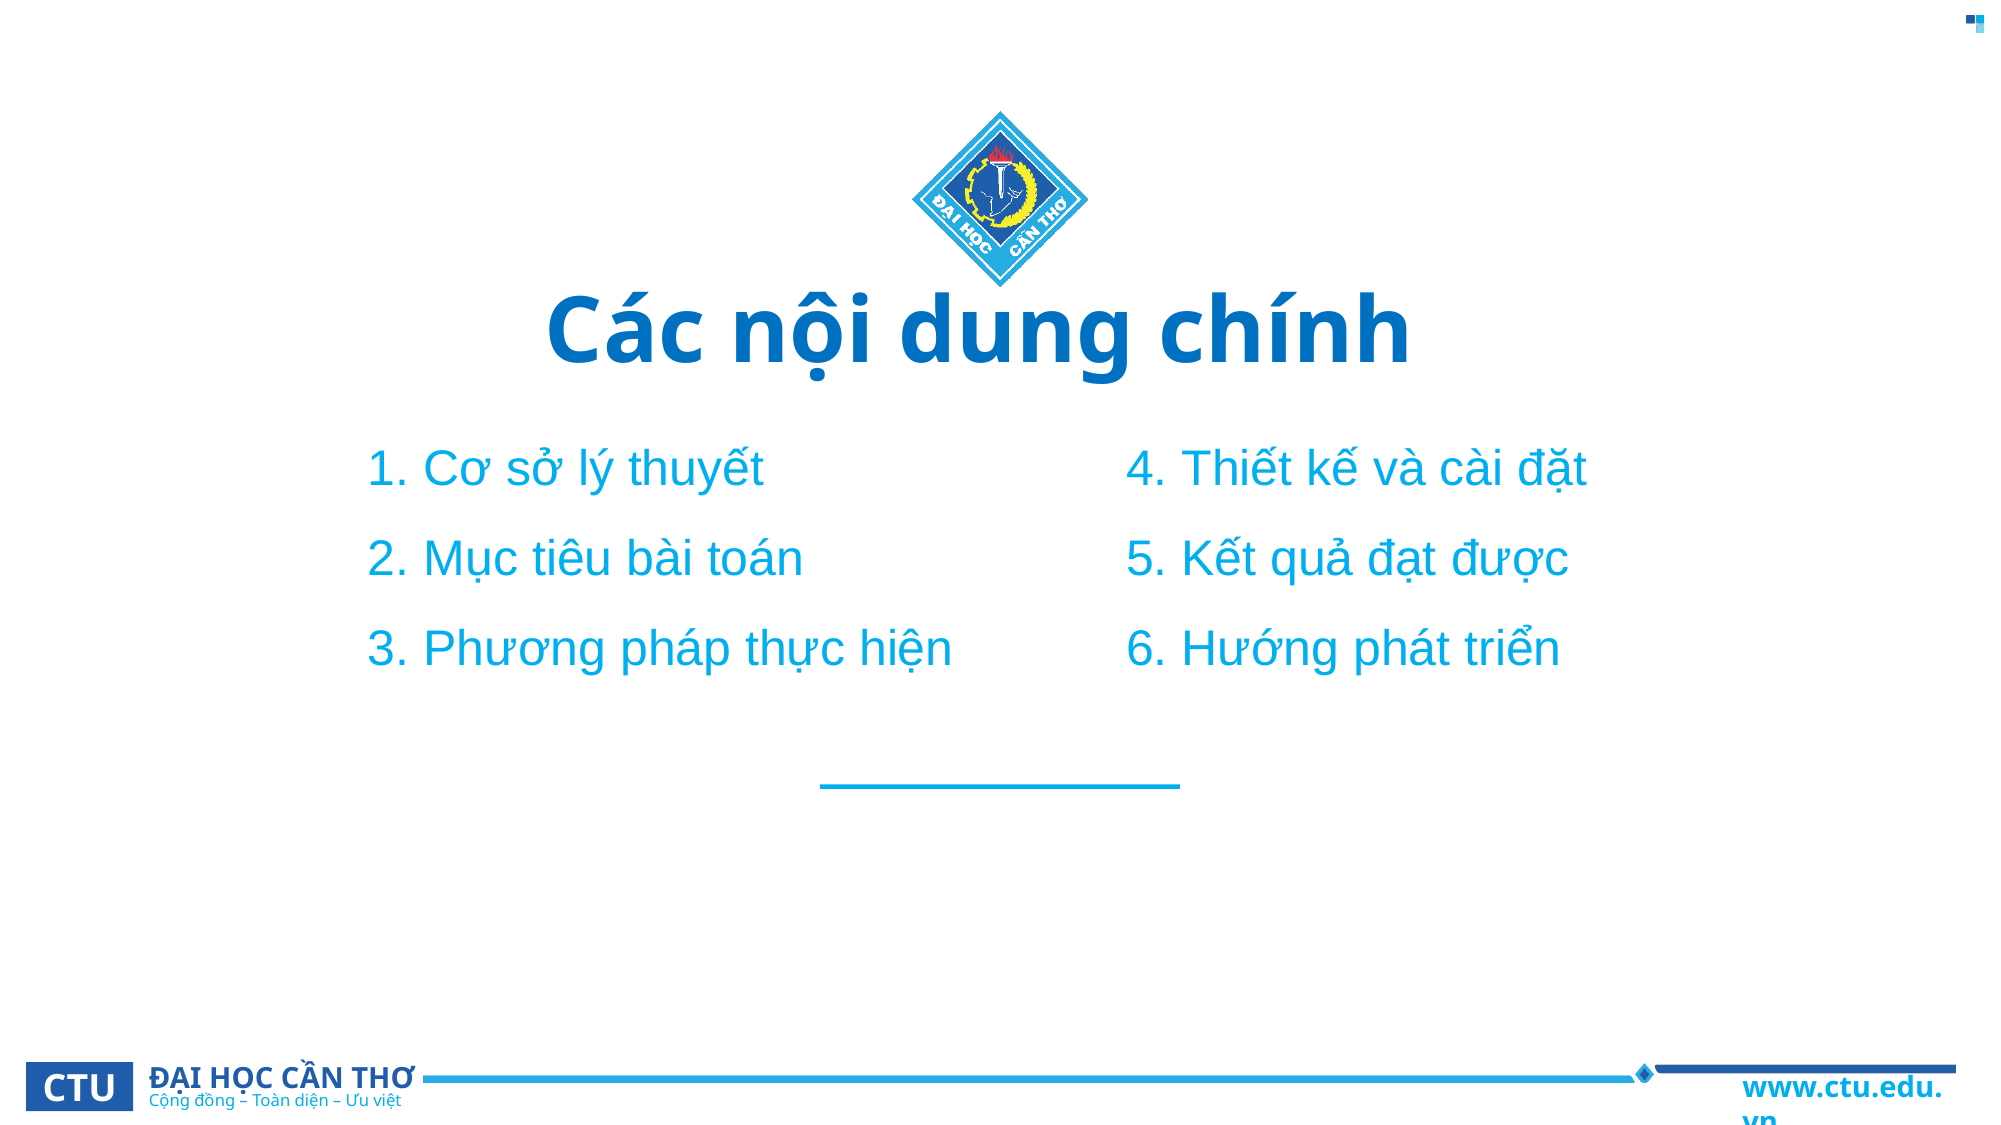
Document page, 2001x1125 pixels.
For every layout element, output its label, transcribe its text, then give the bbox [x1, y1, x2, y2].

picture [252, 1094, 261, 1106]
picture [423, 1063, 1956, 1083]
title Các nội dung chính [60, 84, 1899, 389]
list 1. Cơ sở lý thuyết 2. Mục tiêu bài toán 3. Phương pháp thực hiện 4. Thiết kế và cài đặt 5. Kết quả đạt được 6. Hướng phát triển [352, 397, 1899, 728]
picture [1966, 15, 1985, 33]
